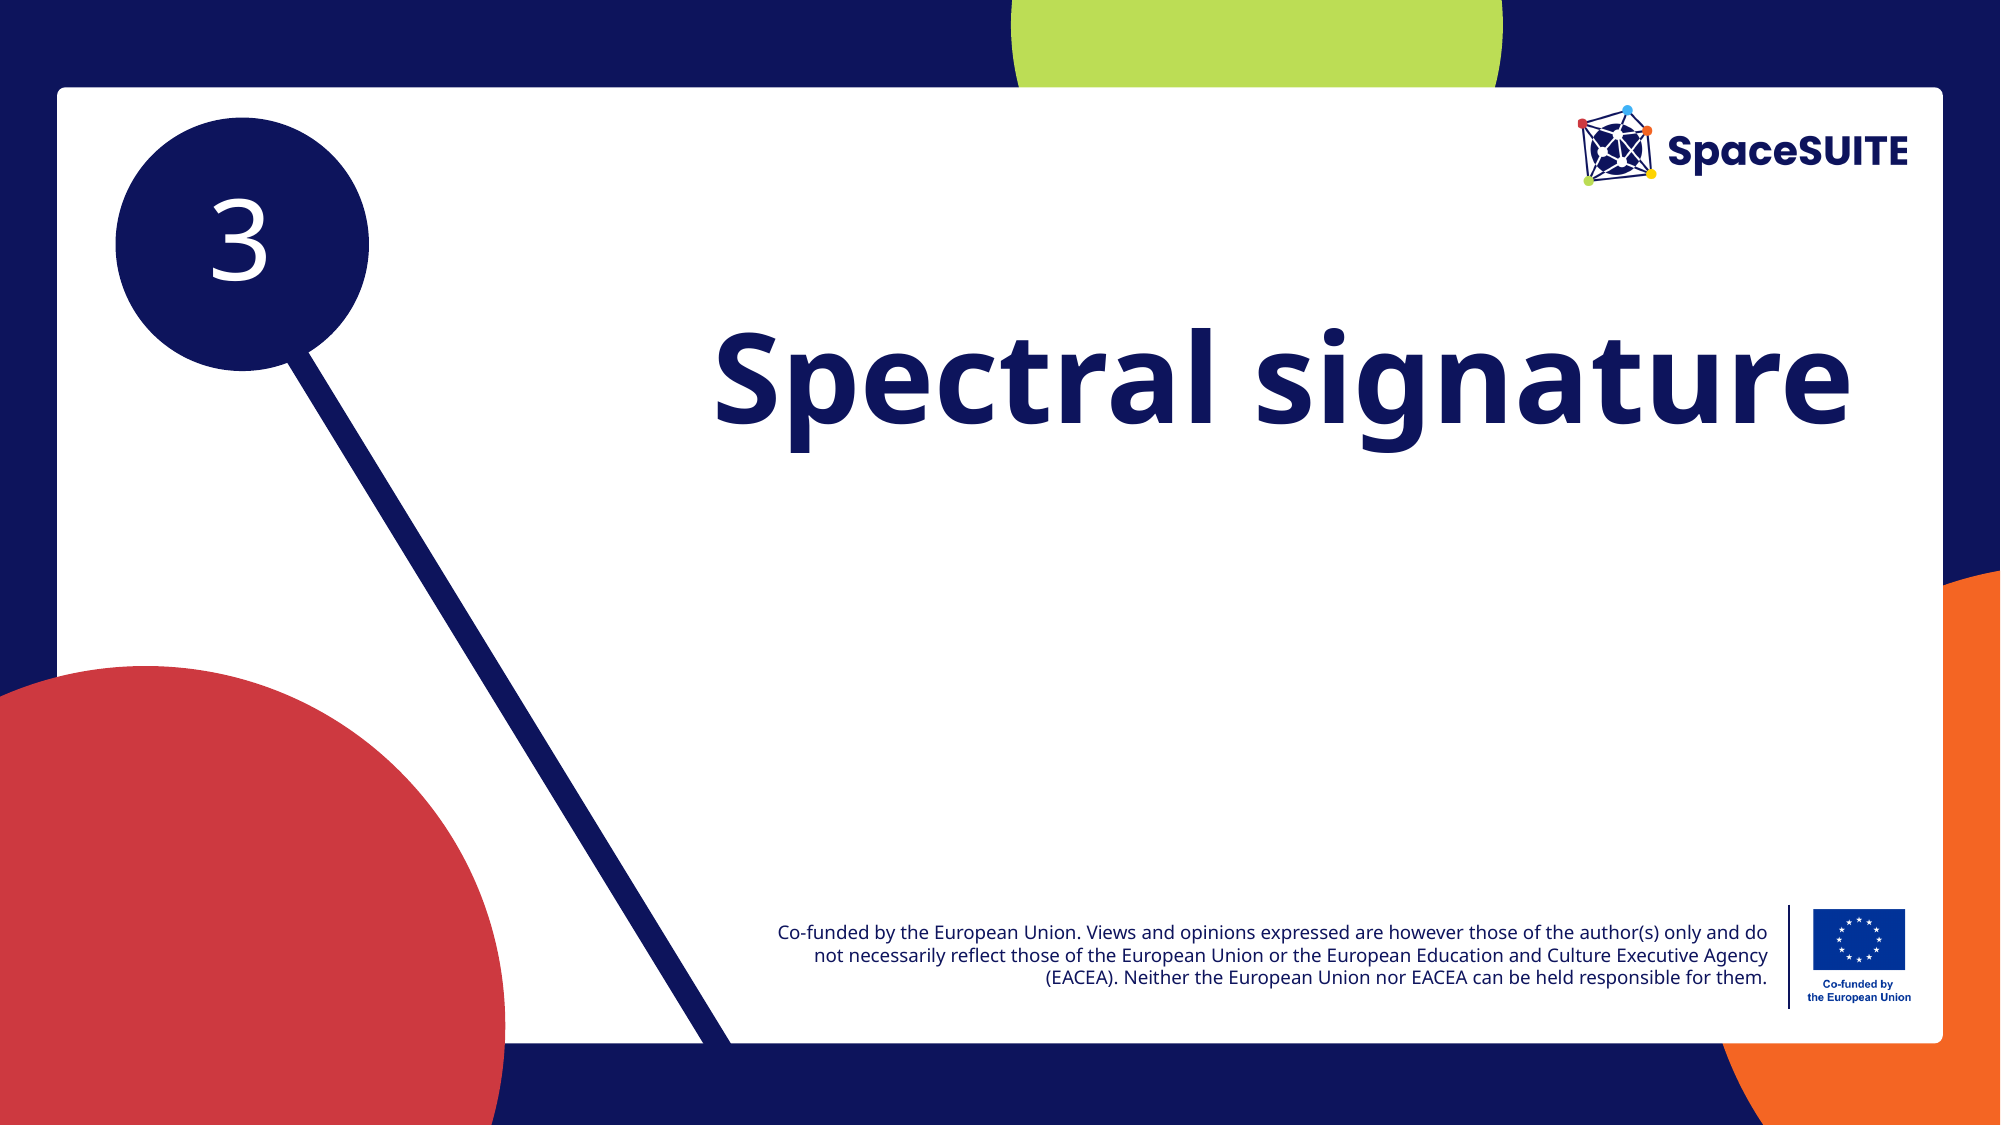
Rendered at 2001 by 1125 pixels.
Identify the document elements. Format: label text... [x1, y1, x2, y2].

list 3 [142, 155, 339, 334]
picture [1577, 105, 1908, 186]
picture [1803, 896, 1915, 1014]
title Spectral signature [590, 307, 1871, 562]
